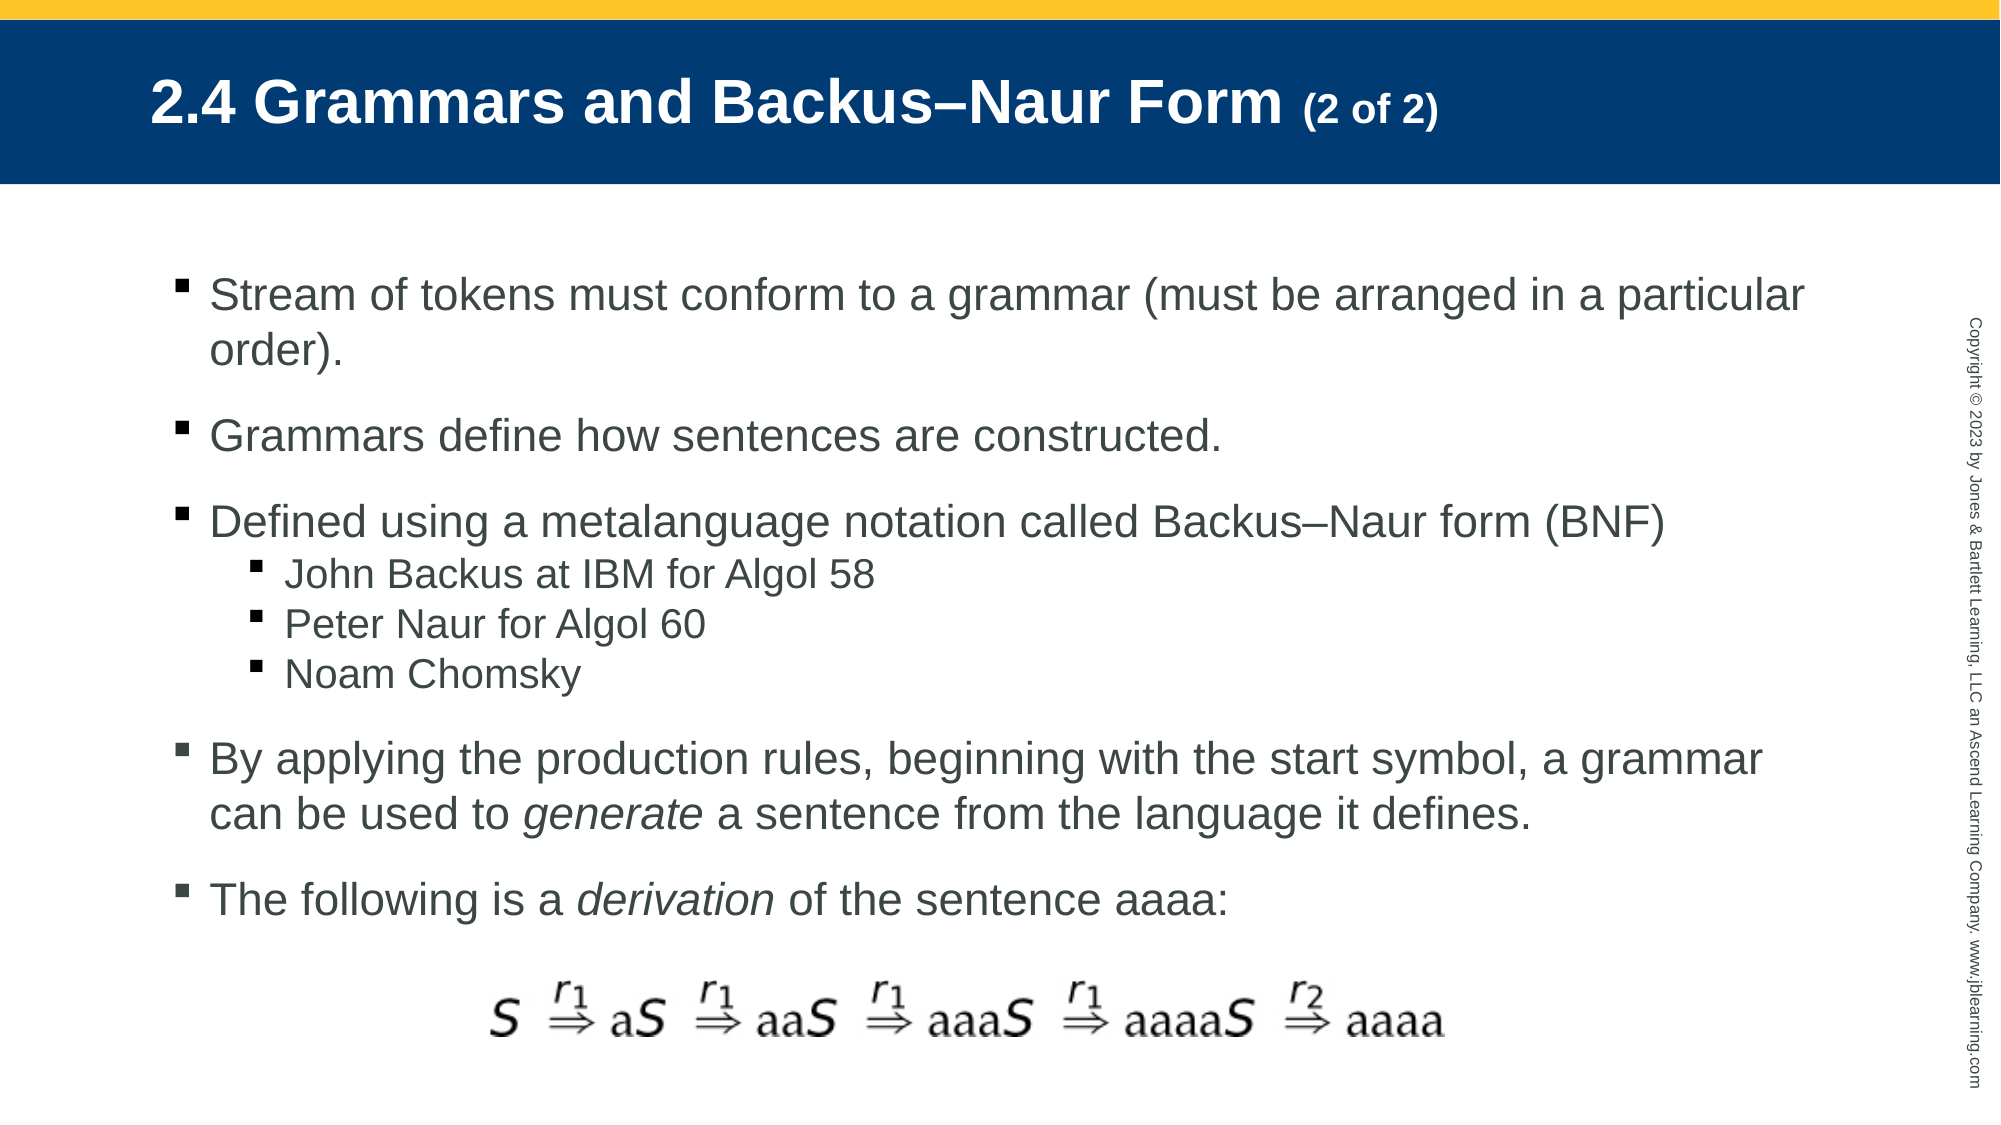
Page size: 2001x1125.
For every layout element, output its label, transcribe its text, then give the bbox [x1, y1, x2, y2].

list Stream of tokens must conform to a grammar (must be arranged in a particular order). Grammars define how sentences are constructed. Defined using a metalanguage notation called Backus–Naur form (BNF) John Backus at IBM for Algol 58 Peter Naur for Algol 60 Noam Chomsky By applying the production rules, beginning with the start symbol, a grammar can be used to generate a sentence from the language it defines. The following is a derivation of the sentence aaaa: [151, 244, 1840, 1016]
picture [489, 980, 1445, 1037]
title 2.4 Grammars and Backus–Naur Form (2 of 2) [0, 19, 2000, 185]
